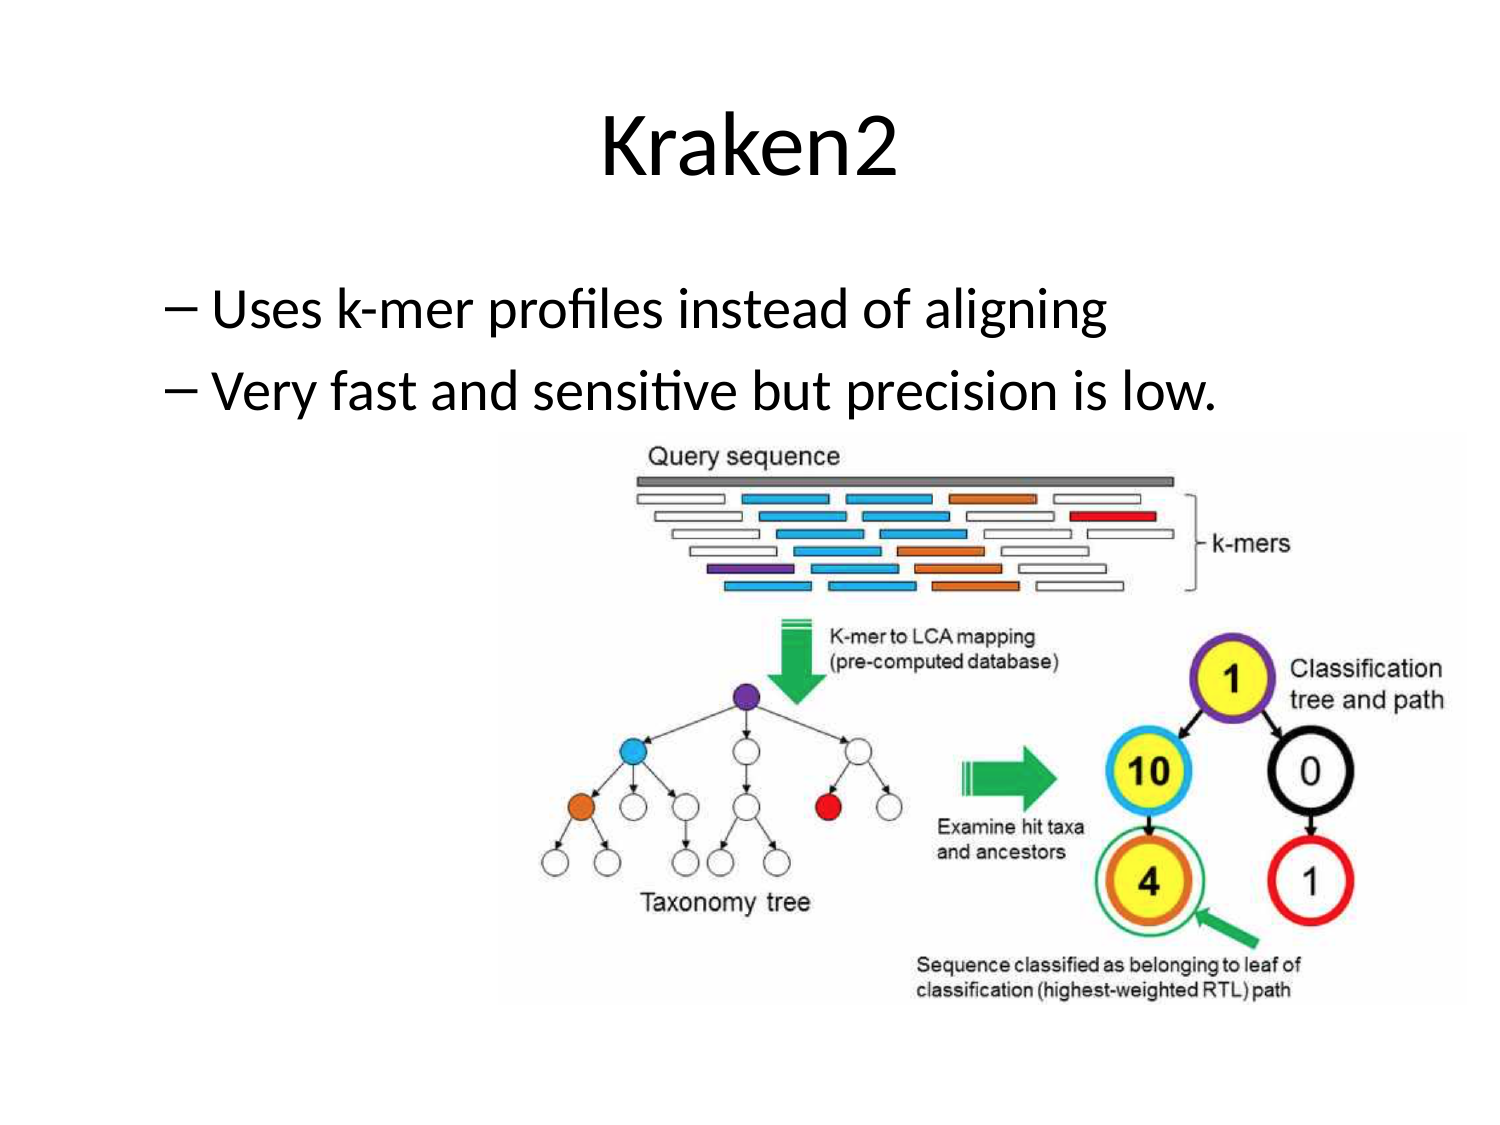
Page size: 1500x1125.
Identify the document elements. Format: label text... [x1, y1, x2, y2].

picture [497, 432, 1467, 1006]
title Kraken2 [75, 45, 1425, 233]
list Uses k-mer profiles instead of aligning Very fast and sensitive but precision is low. [75, 262, 1425, 1005]
